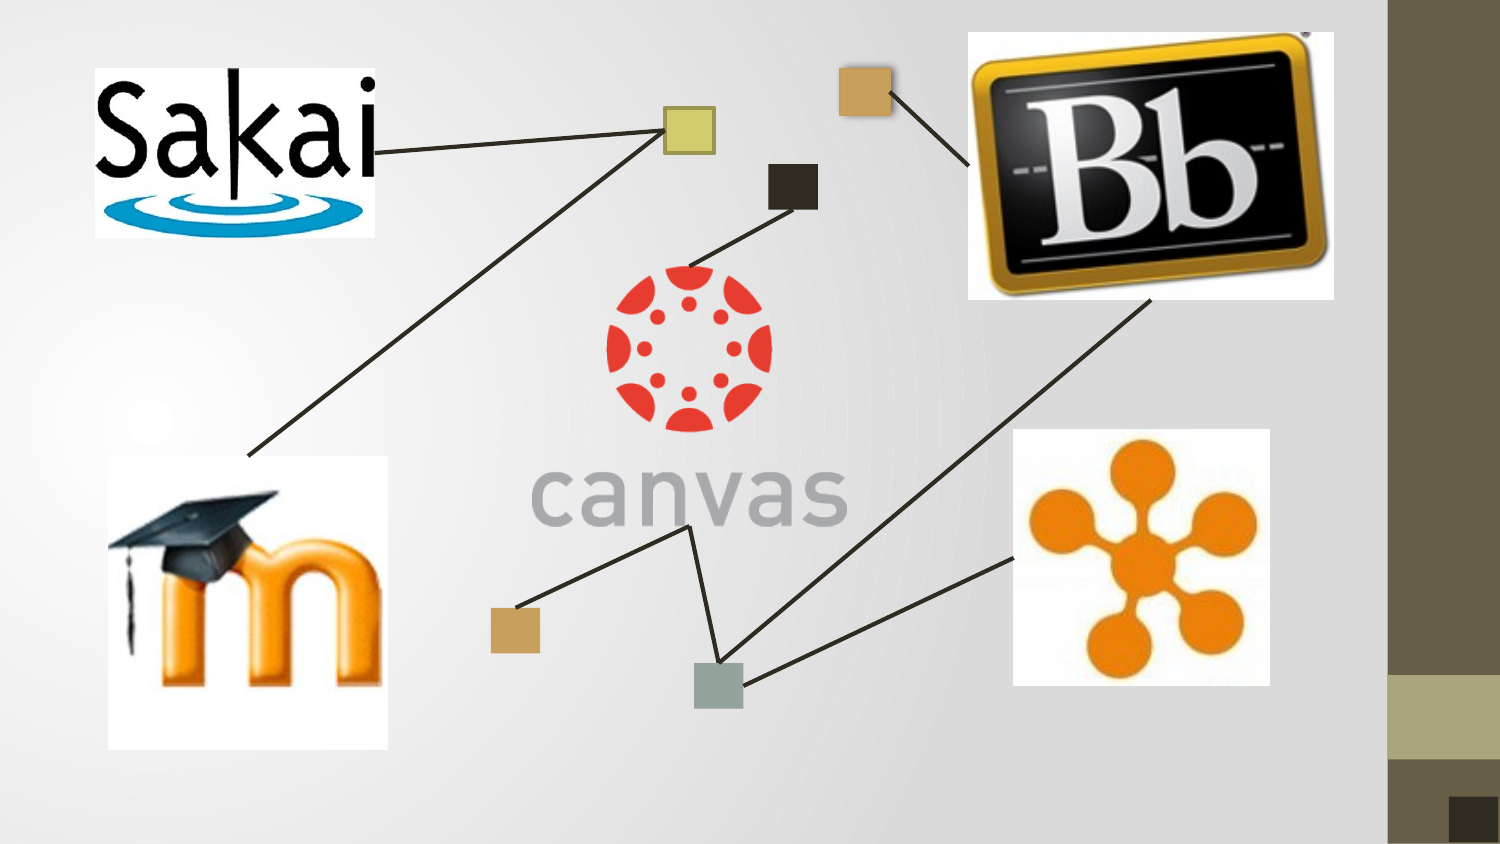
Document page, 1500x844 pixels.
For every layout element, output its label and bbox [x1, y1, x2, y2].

text_box [1448, 796, 1499, 843]
picture [531, 265, 848, 525]
text_box [688, 209, 794, 267]
picture [95, 68, 376, 239]
text_box [515, 525, 690, 609]
picture [107, 455, 389, 751]
text_box [839, 68, 891, 116]
text_box [742, 557, 1015, 687]
text_box [768, 164, 818, 210]
picture [968, 31, 1334, 301]
text_box [694, 671, 744, 709]
text_box [688, 525, 716, 664]
text_box [663, 106, 716, 155]
text_box [889, 91, 970, 167]
text_box [490, 607, 541, 654]
text_box [718, 299, 1152, 664]
text_box [247, 129, 666, 457]
picture [1015, 429, 1271, 687]
